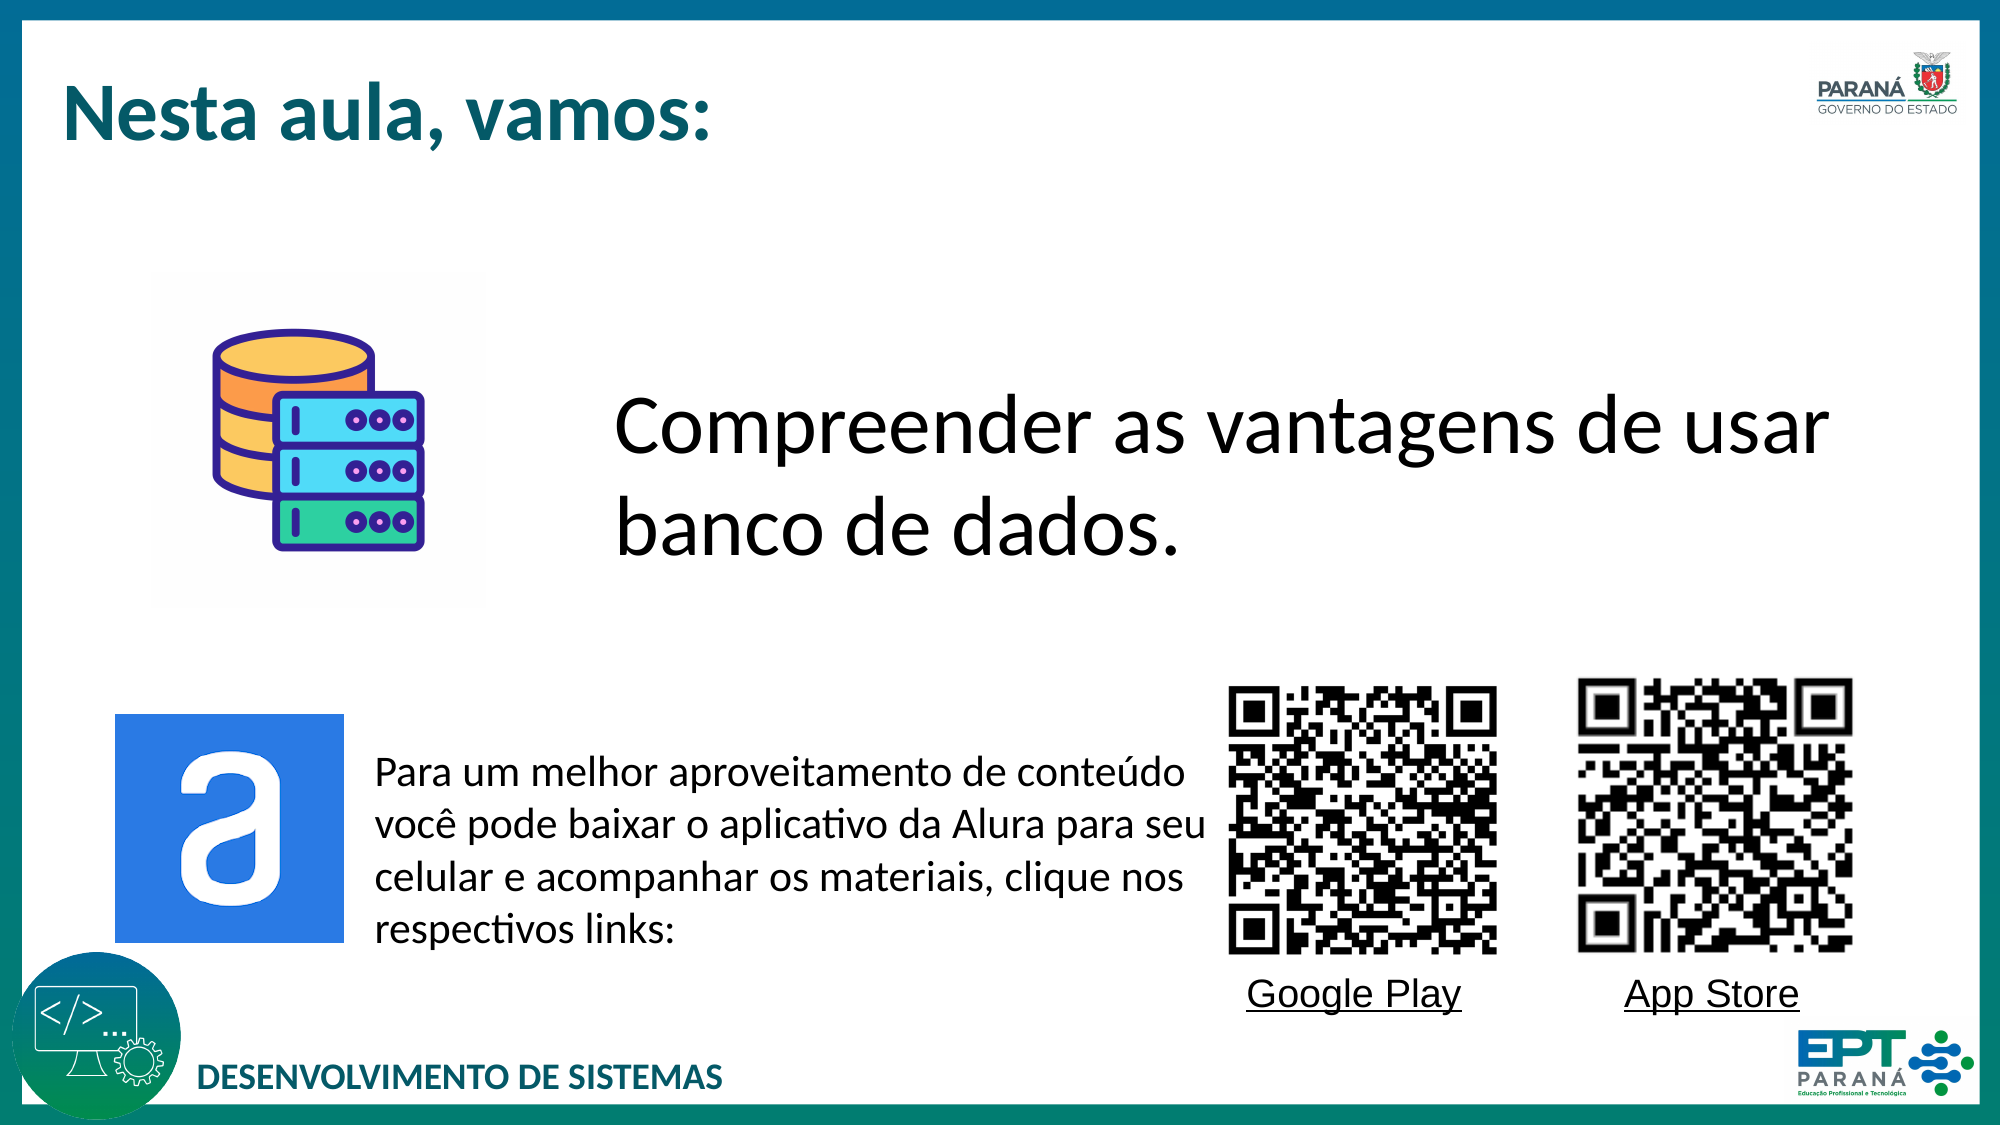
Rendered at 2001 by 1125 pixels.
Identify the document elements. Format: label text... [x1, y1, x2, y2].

picture [1560, 660, 1864, 965]
picture [11, 951, 182, 1121]
picture [1809, 41, 1966, 125]
picture [114, 714, 344, 944]
text_box Para um melhor aproveitamento de conteúdo você pode baixar o aplicativo da Alura para seu celular e acompanhar os materiais, clique nos respectivos links: [359, 734, 1200, 960]
text_box App Store [1563, 973, 1860, 1024]
picture [0, 364, 22, 369]
text_box Nesta aula, vamos: [47, 49, 1047, 165]
text_box Google Play [1202, 968, 1506, 1024]
picture [1980, 364, 2000, 369]
picture [151, 272, 487, 608]
picture [1784, 1016, 1979, 1103]
text_box Compreender as vantagens de usar banco de dados. [594, 357, 1864, 673]
picture [1205, 662, 1510, 963]
